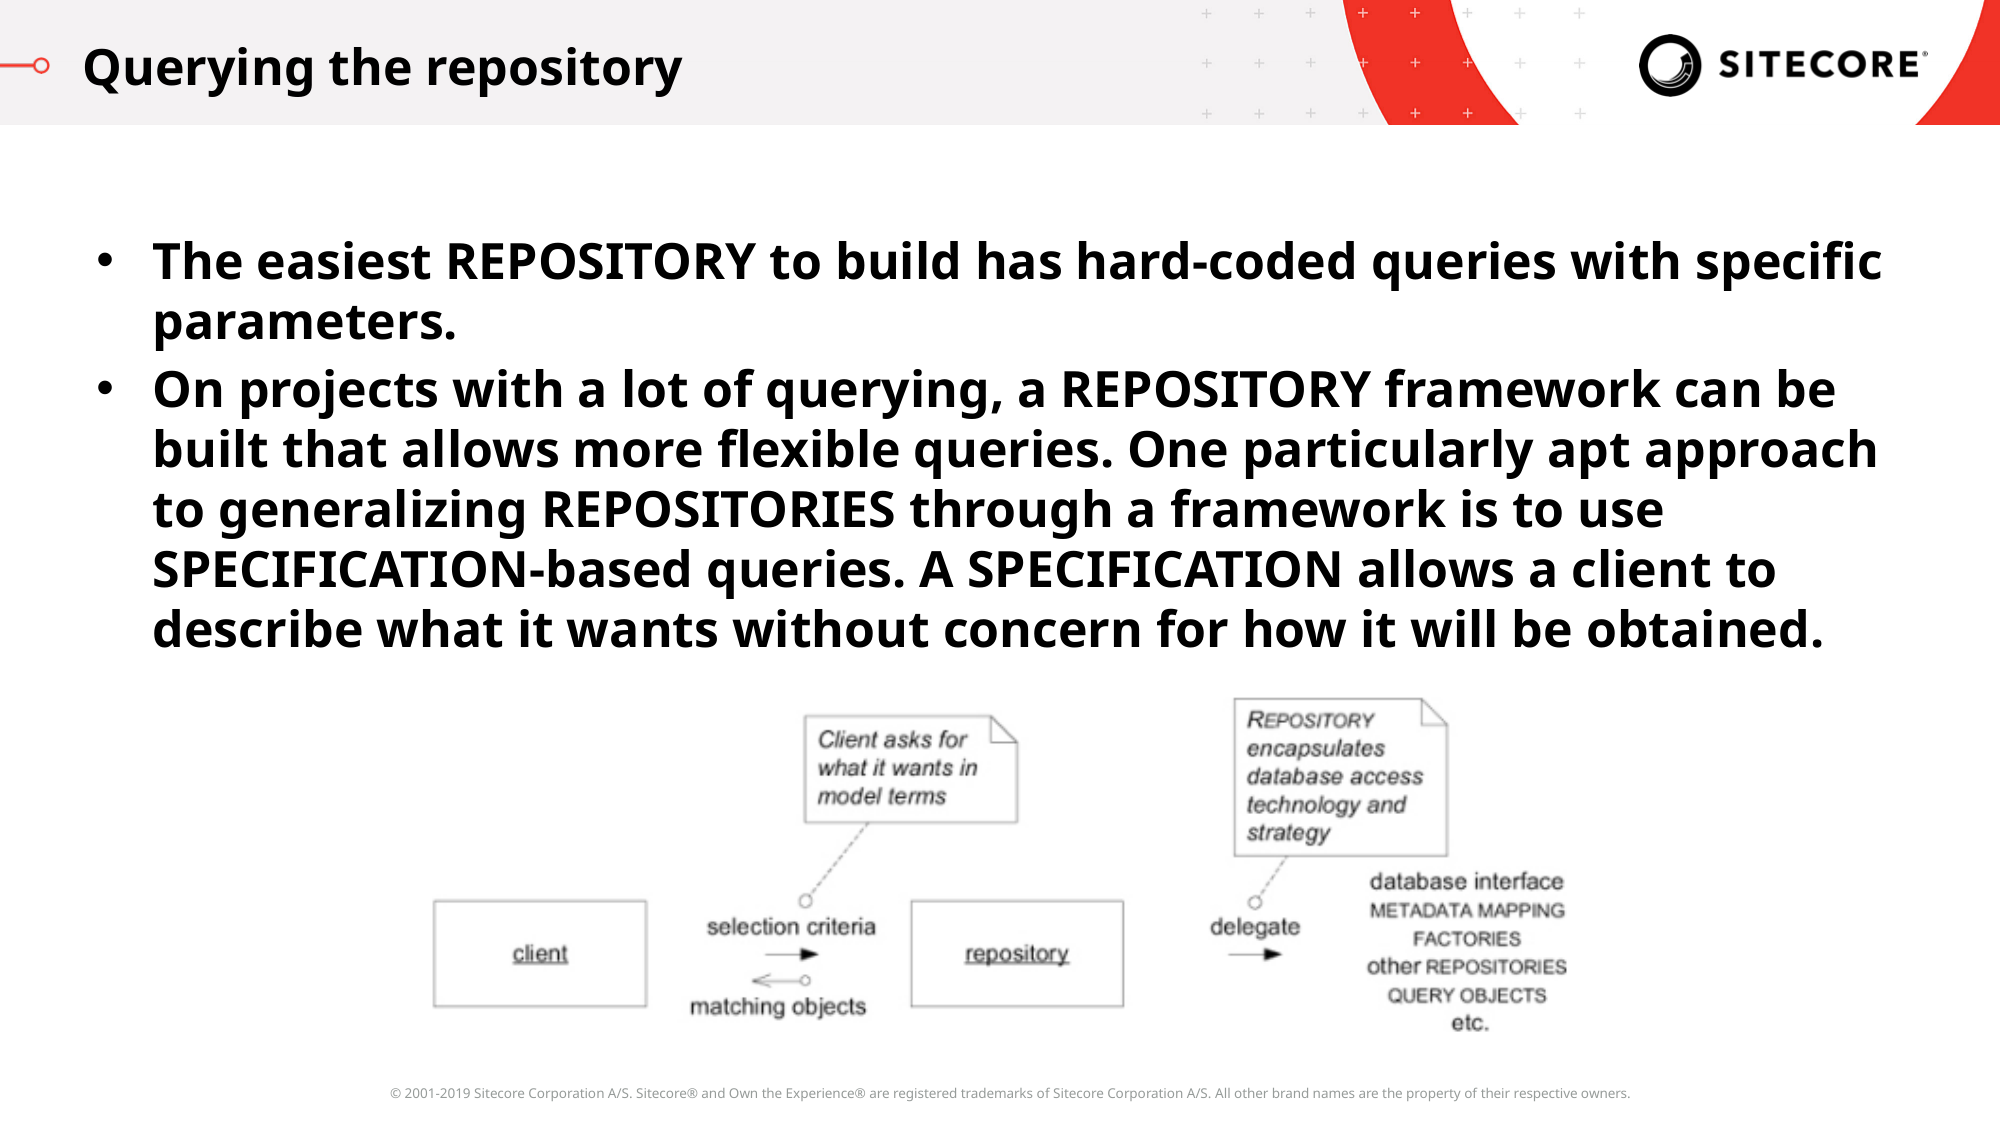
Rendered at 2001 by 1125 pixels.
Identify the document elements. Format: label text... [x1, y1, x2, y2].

list The easiest REPOSITORY to build has hard-coded queries with specific parameters. On projects with a lot of querying, a REPOSITORY framework can be built that allows more flexible queries. One particularly apt approach to generalizing REPOSITORIES through a framework is to use SPECIFICATION-based queries. A SPECIFICATION allows a client to describe what it wants without concern for how it will be obtained. [81, 221, 1914, 688]
picture [420, 687, 1580, 1049]
picture [0, 0, 2000, 125]
list Querying the repository [68, 34, 1307, 101]
